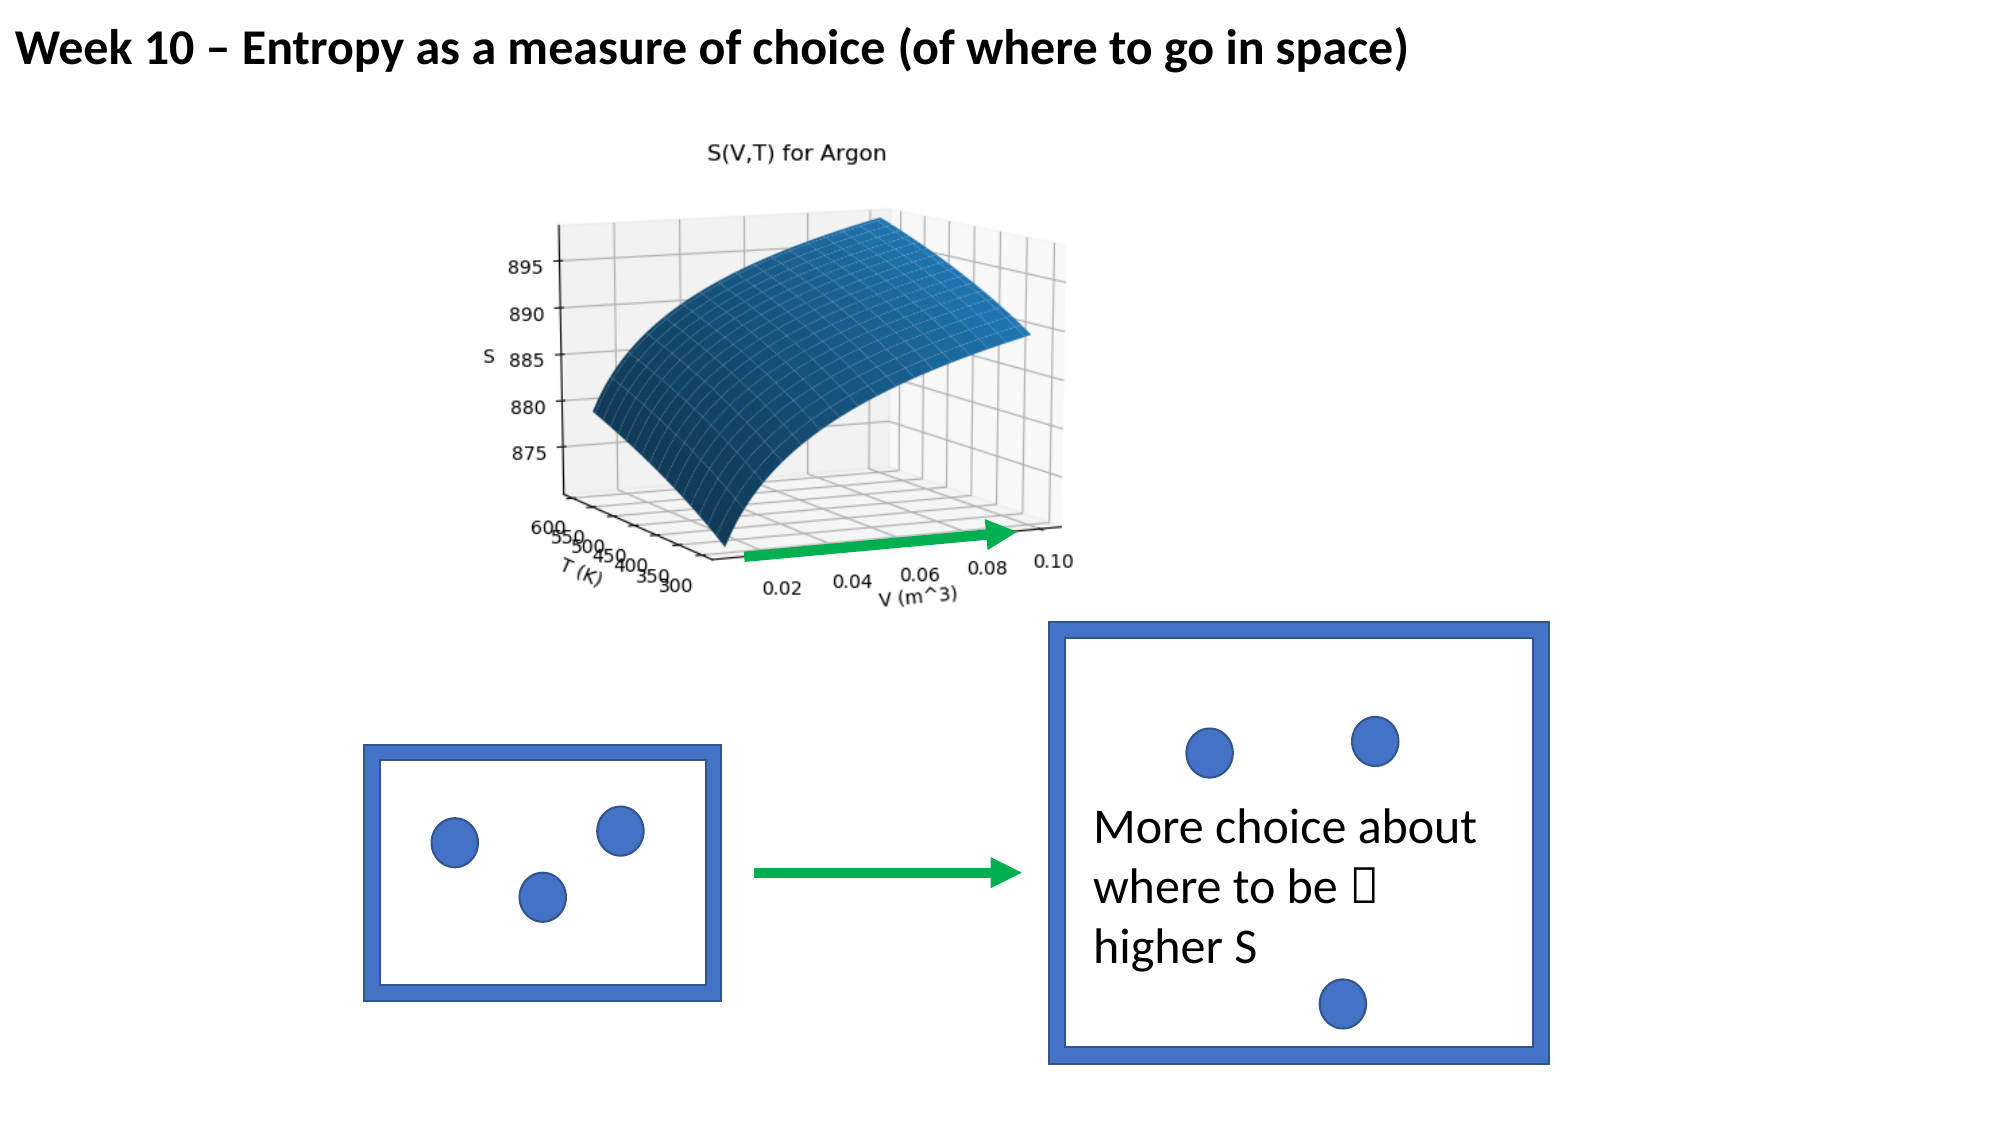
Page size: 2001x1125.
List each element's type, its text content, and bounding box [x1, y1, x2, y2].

text_box Week 10 – Entropy as a measure of choice (of where to go in space) [0, 6, 1776, 82]
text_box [364, 621, 1550, 1064]
picture [477, 126, 1085, 621]
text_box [744, 531, 1018, 557]
